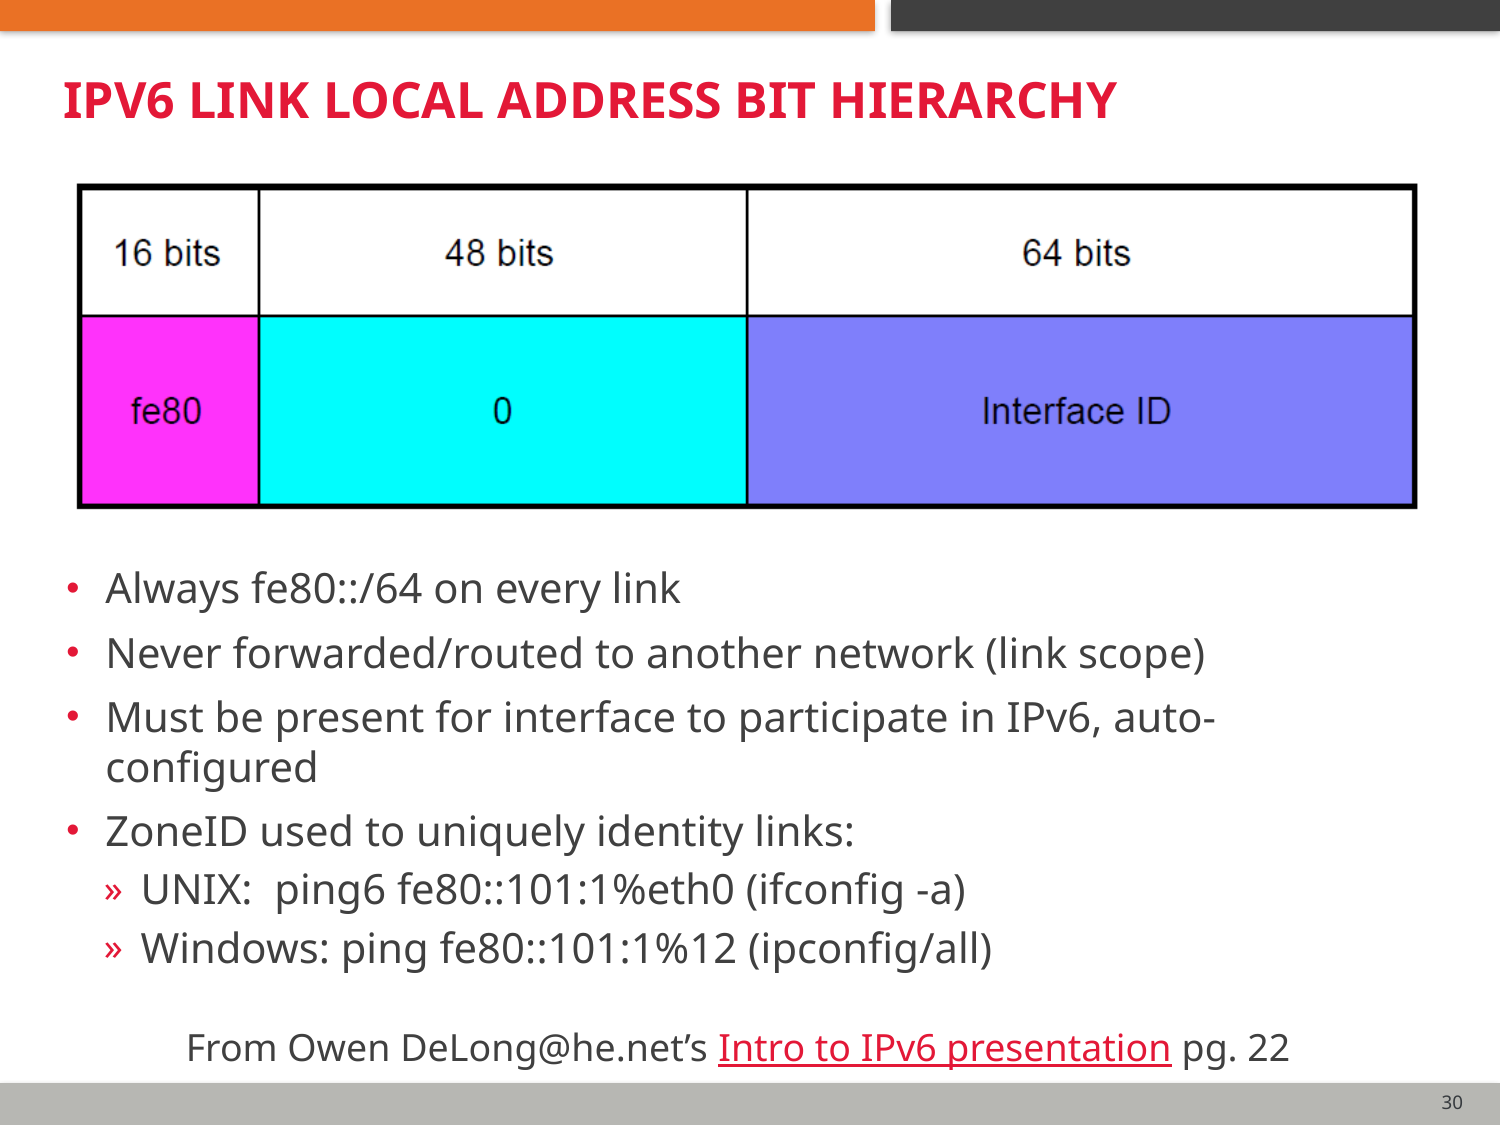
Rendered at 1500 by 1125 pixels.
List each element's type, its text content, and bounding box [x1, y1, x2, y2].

title ipv6 Link Local address bit hierarchy [48, 54, 1424, 142]
list Always fe80::/64 on every link Never forwarded/routed to another network (link scope) Must be present for interface to participate in IPv6, auto-configured ZoneID used to uniquely identity links: UNIX: ping6 fe80::101:1%eth0 (ifconfig -a) Windows: ping fe80::101:1%12 (ipconfig/all) From Owen DeLong@he.net’s Intro to IPv6 presentation pg. 22 [51, 170, 1425, 1085]
picture [68, 177, 1427, 521]
